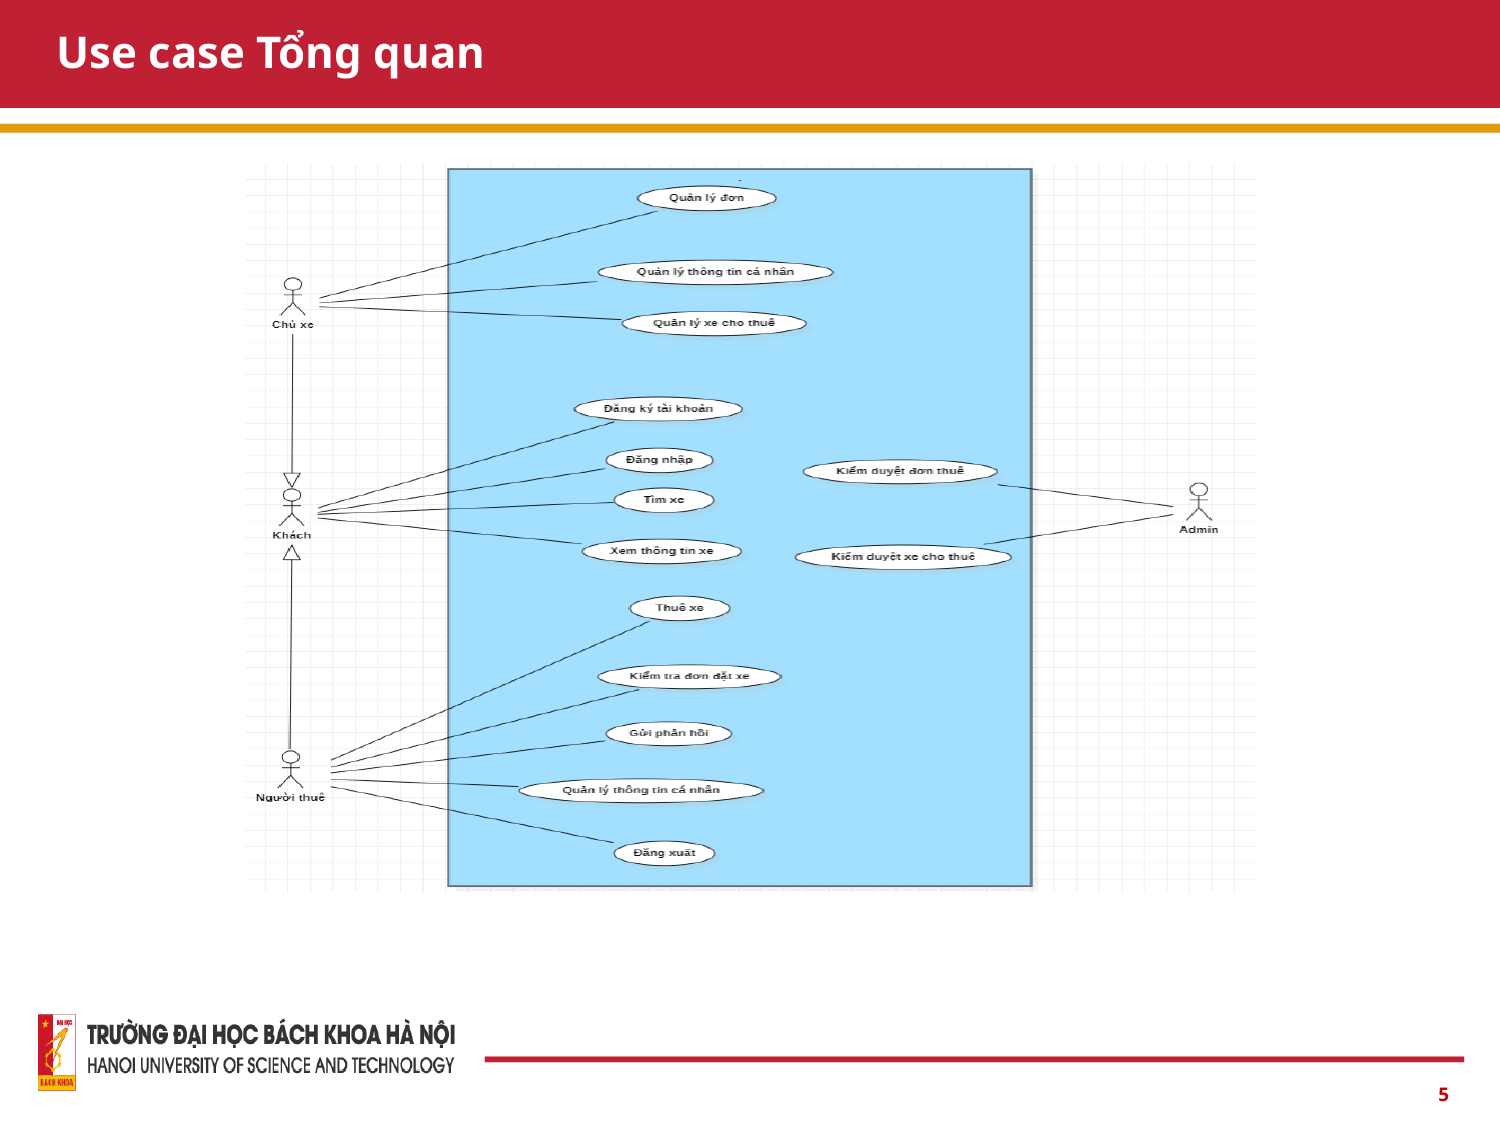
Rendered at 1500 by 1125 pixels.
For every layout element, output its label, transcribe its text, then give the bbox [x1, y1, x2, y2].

picture [0, 0, 1500, 1125]
title Use case Tổng quan [41, 18, 1459, 90]
slide_number ‹#› [1126, 1065, 1464, 1125]
